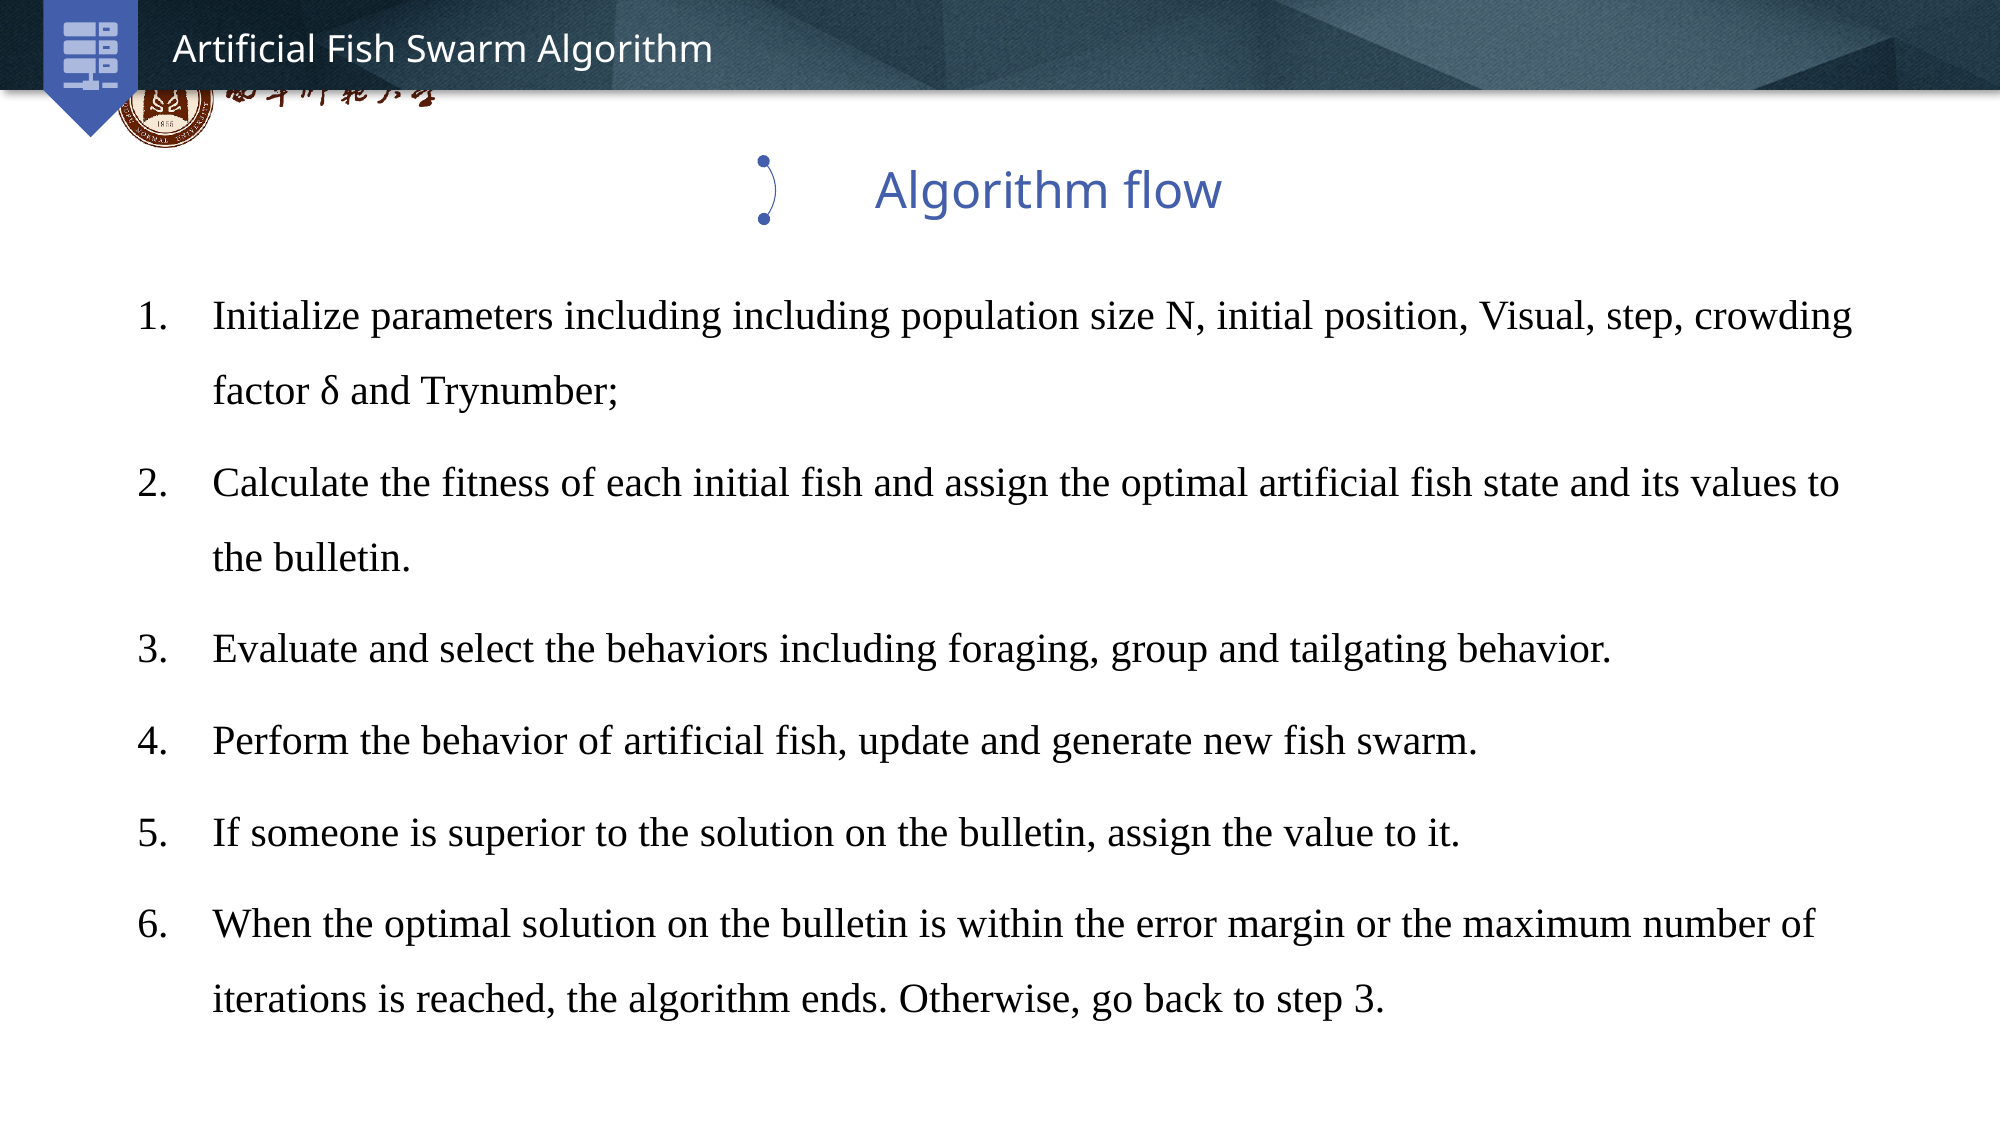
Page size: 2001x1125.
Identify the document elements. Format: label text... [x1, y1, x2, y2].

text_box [43, 0, 138, 138]
text_box [734, 155, 777, 226]
text_box [138, 0, 2000, 91]
text_box Initialize parameters including including population size N, initial position, Visual, step, crowding factor δ and Trynumber; Calculate the fitness of each initial fish and assign the optimal artificial fish state and its values to the bulletin. Evaluate and select the behaviors including foraging, group and tailgating behavior. Perform the behavior of artificial fish, update and generate new fish swarm. If someone is superior to the solution on the bulletin, assign the value to it. When the optimal solution on the bulletin is within the error margin or the maximum number of iterations is reached, the algorithm ends. Otherwise, go back to step 3. [122, 255, 1878, 1029]
text_box Artificial Fish Swarm Algorithm [161, 19, 882, 76]
text_box [0, 0, 43, 91]
picture [91, 91, 453, 150]
text_box Algorithm flow [778, 160, 1319, 217]
